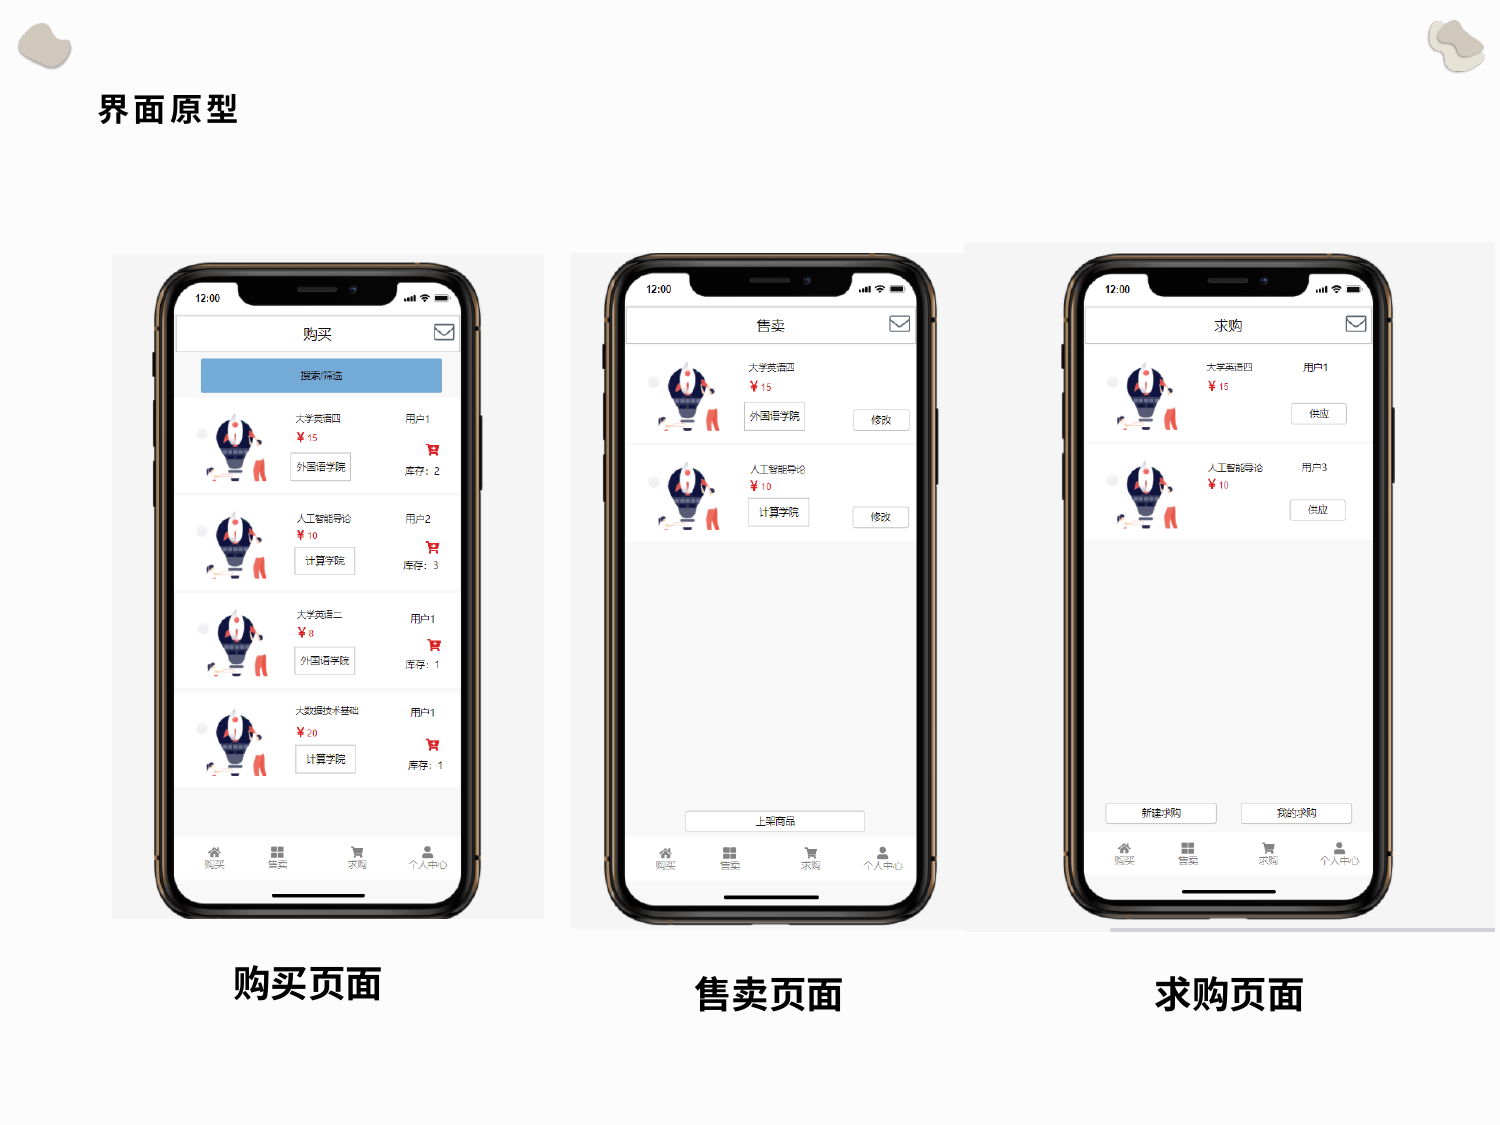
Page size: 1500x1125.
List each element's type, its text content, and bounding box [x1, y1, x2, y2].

text_box 购买页面 [218, 952, 457, 1012]
picture [570, 242, 1495, 932]
text_box 求购页面 [1139, 964, 1386, 1024]
picture [0, 0, 89, 94]
title 界面原型 [82, 81, 1418, 137]
text_box 售卖页面 [679, 964, 965, 1024]
picture [1411, 0, 1500, 94]
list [111, 255, 544, 919]
